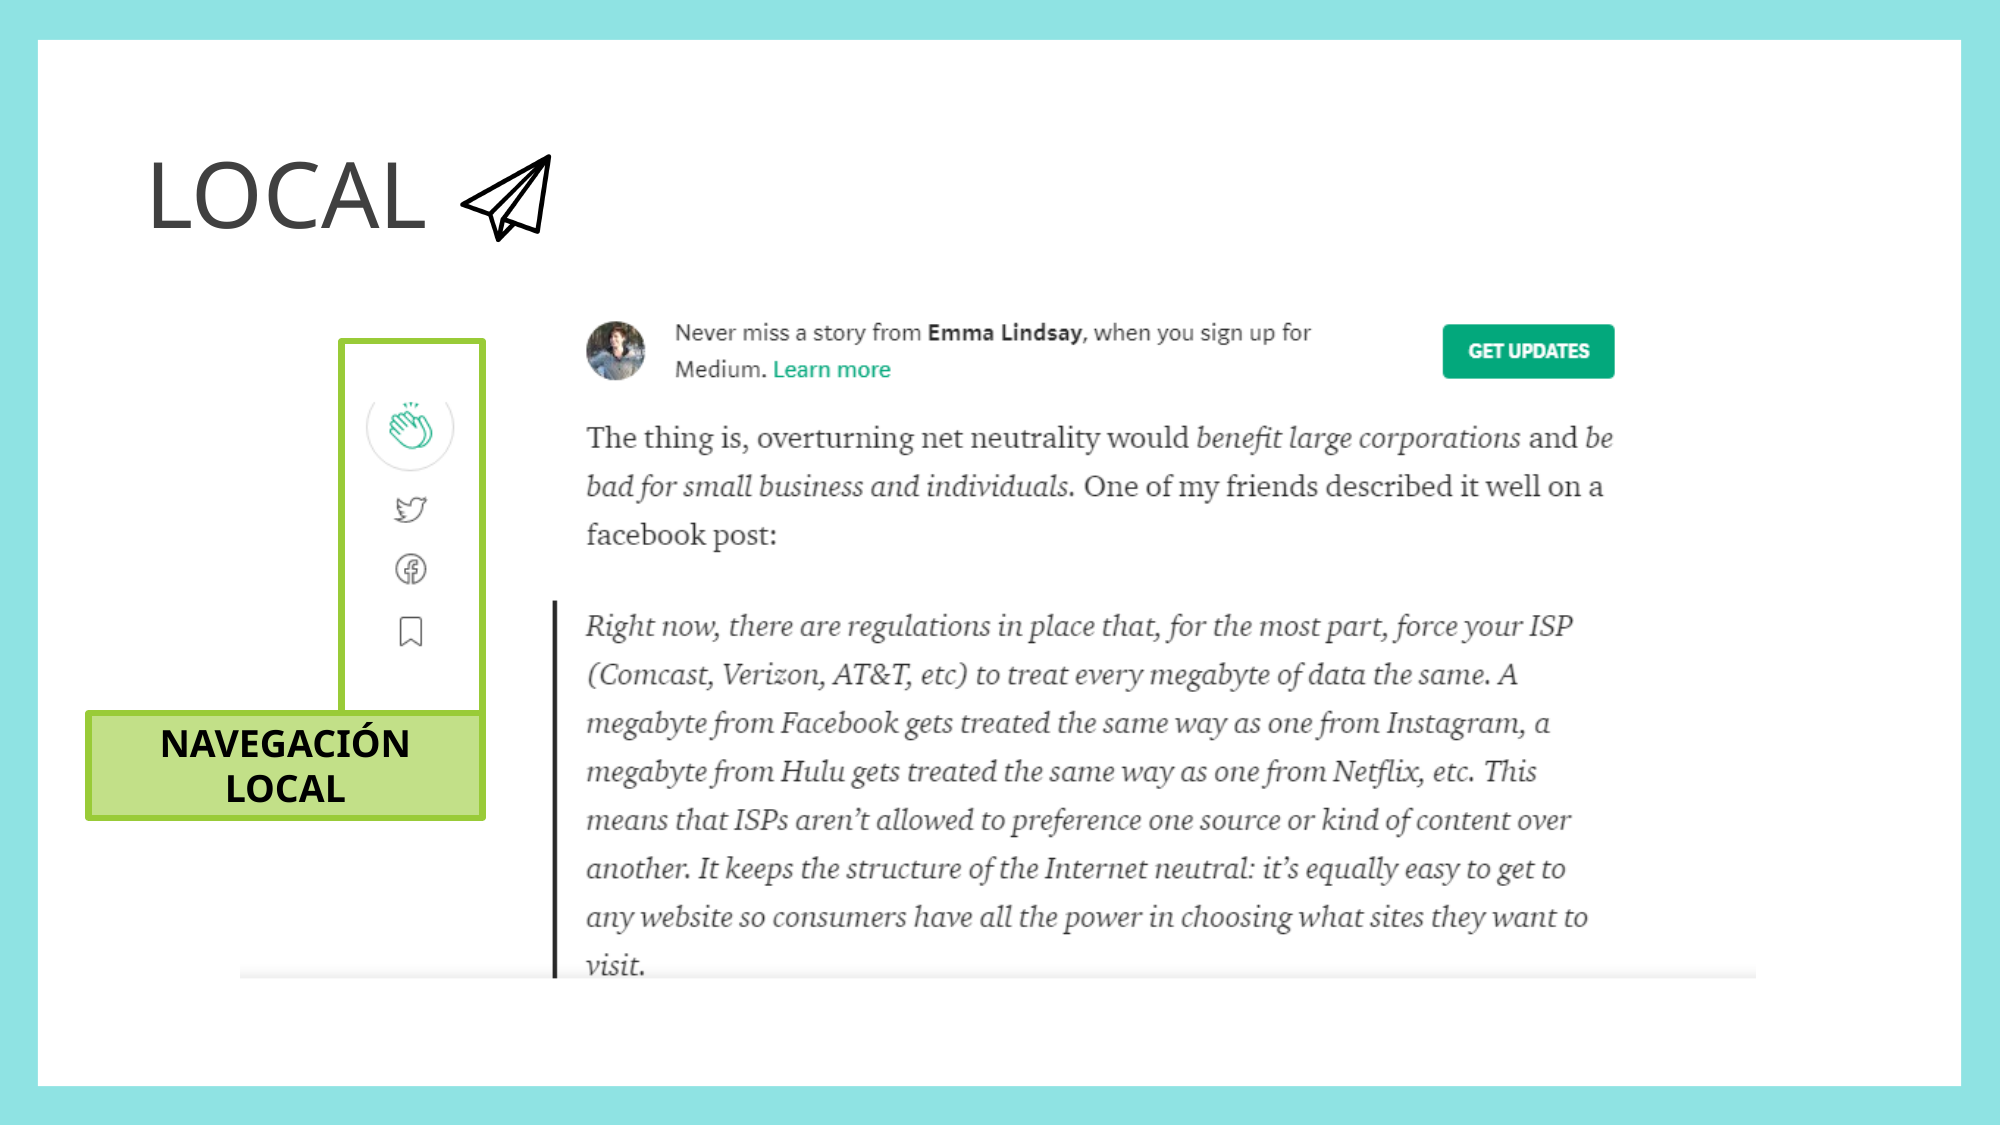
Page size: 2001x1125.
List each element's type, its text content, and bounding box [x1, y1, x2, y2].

picture [239, 300, 1756, 980]
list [451, 140, 560, 256]
text_box NAVEGACIÓN LOCAL [87, 711, 233, 819]
title LOCAL [130, 87, 452, 311]
